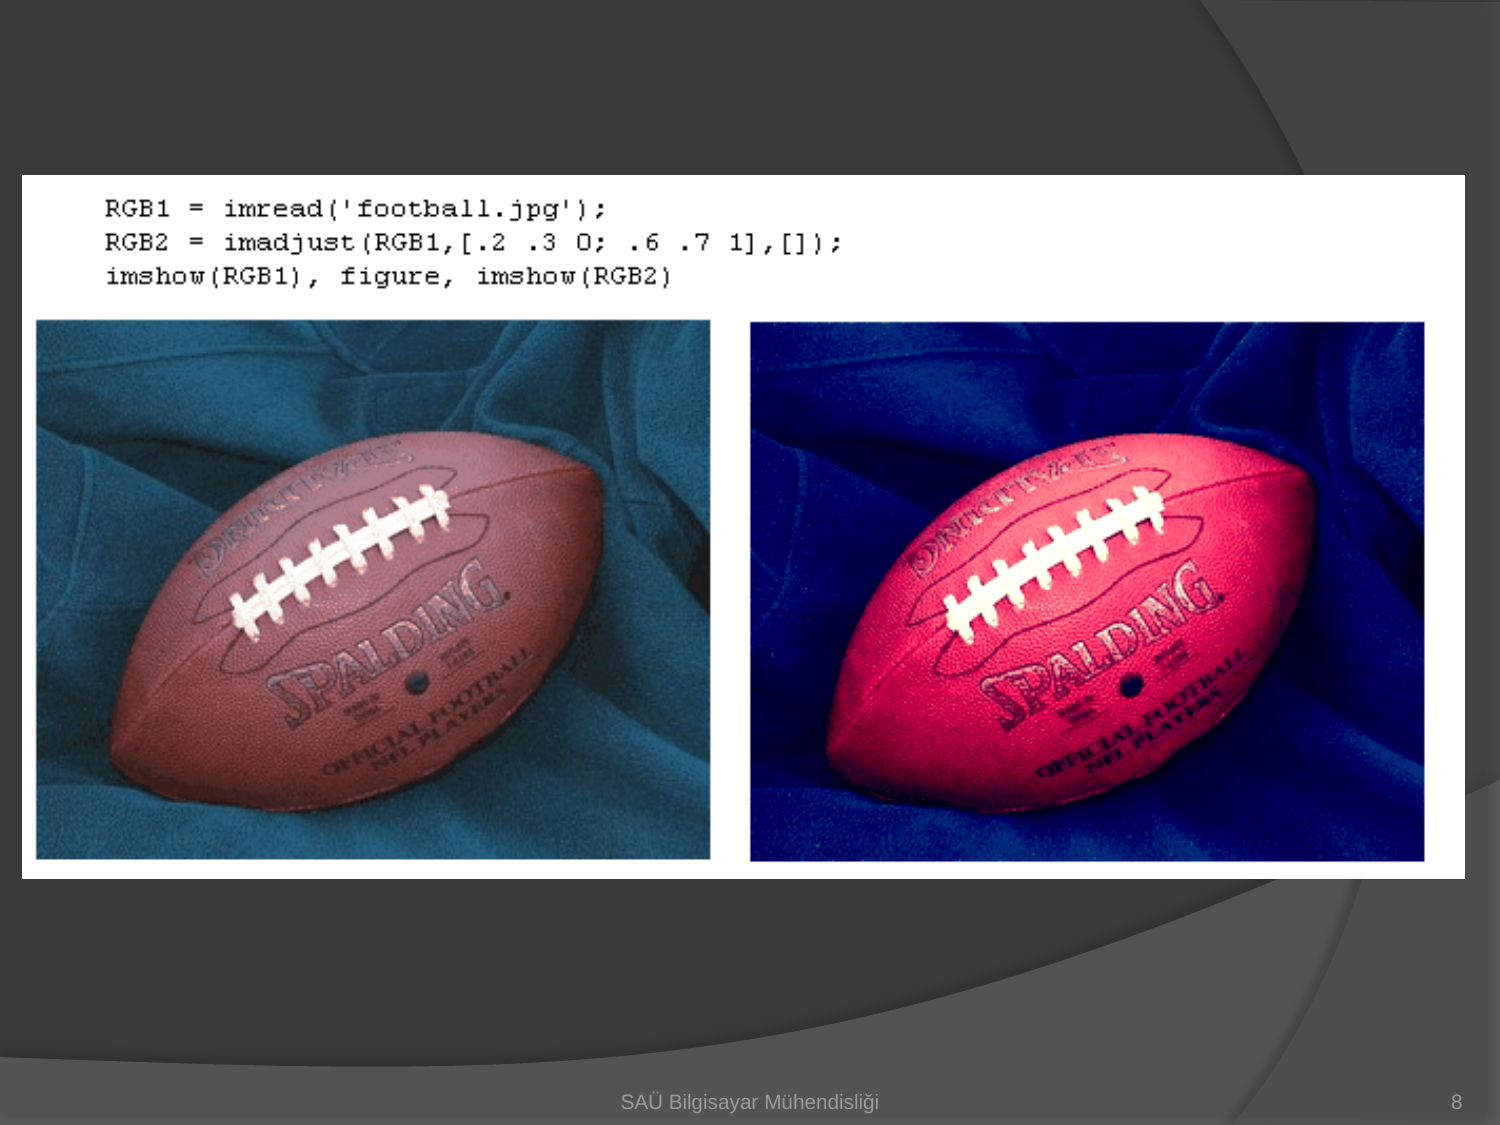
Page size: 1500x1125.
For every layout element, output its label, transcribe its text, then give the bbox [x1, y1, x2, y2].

picture [22, 175, 1466, 880]
footer SAÜ Bilgisayar Mühendisliği [512, 1053, 988, 1114]
slide_number 8 [1337, 1053, 1463, 1114]
